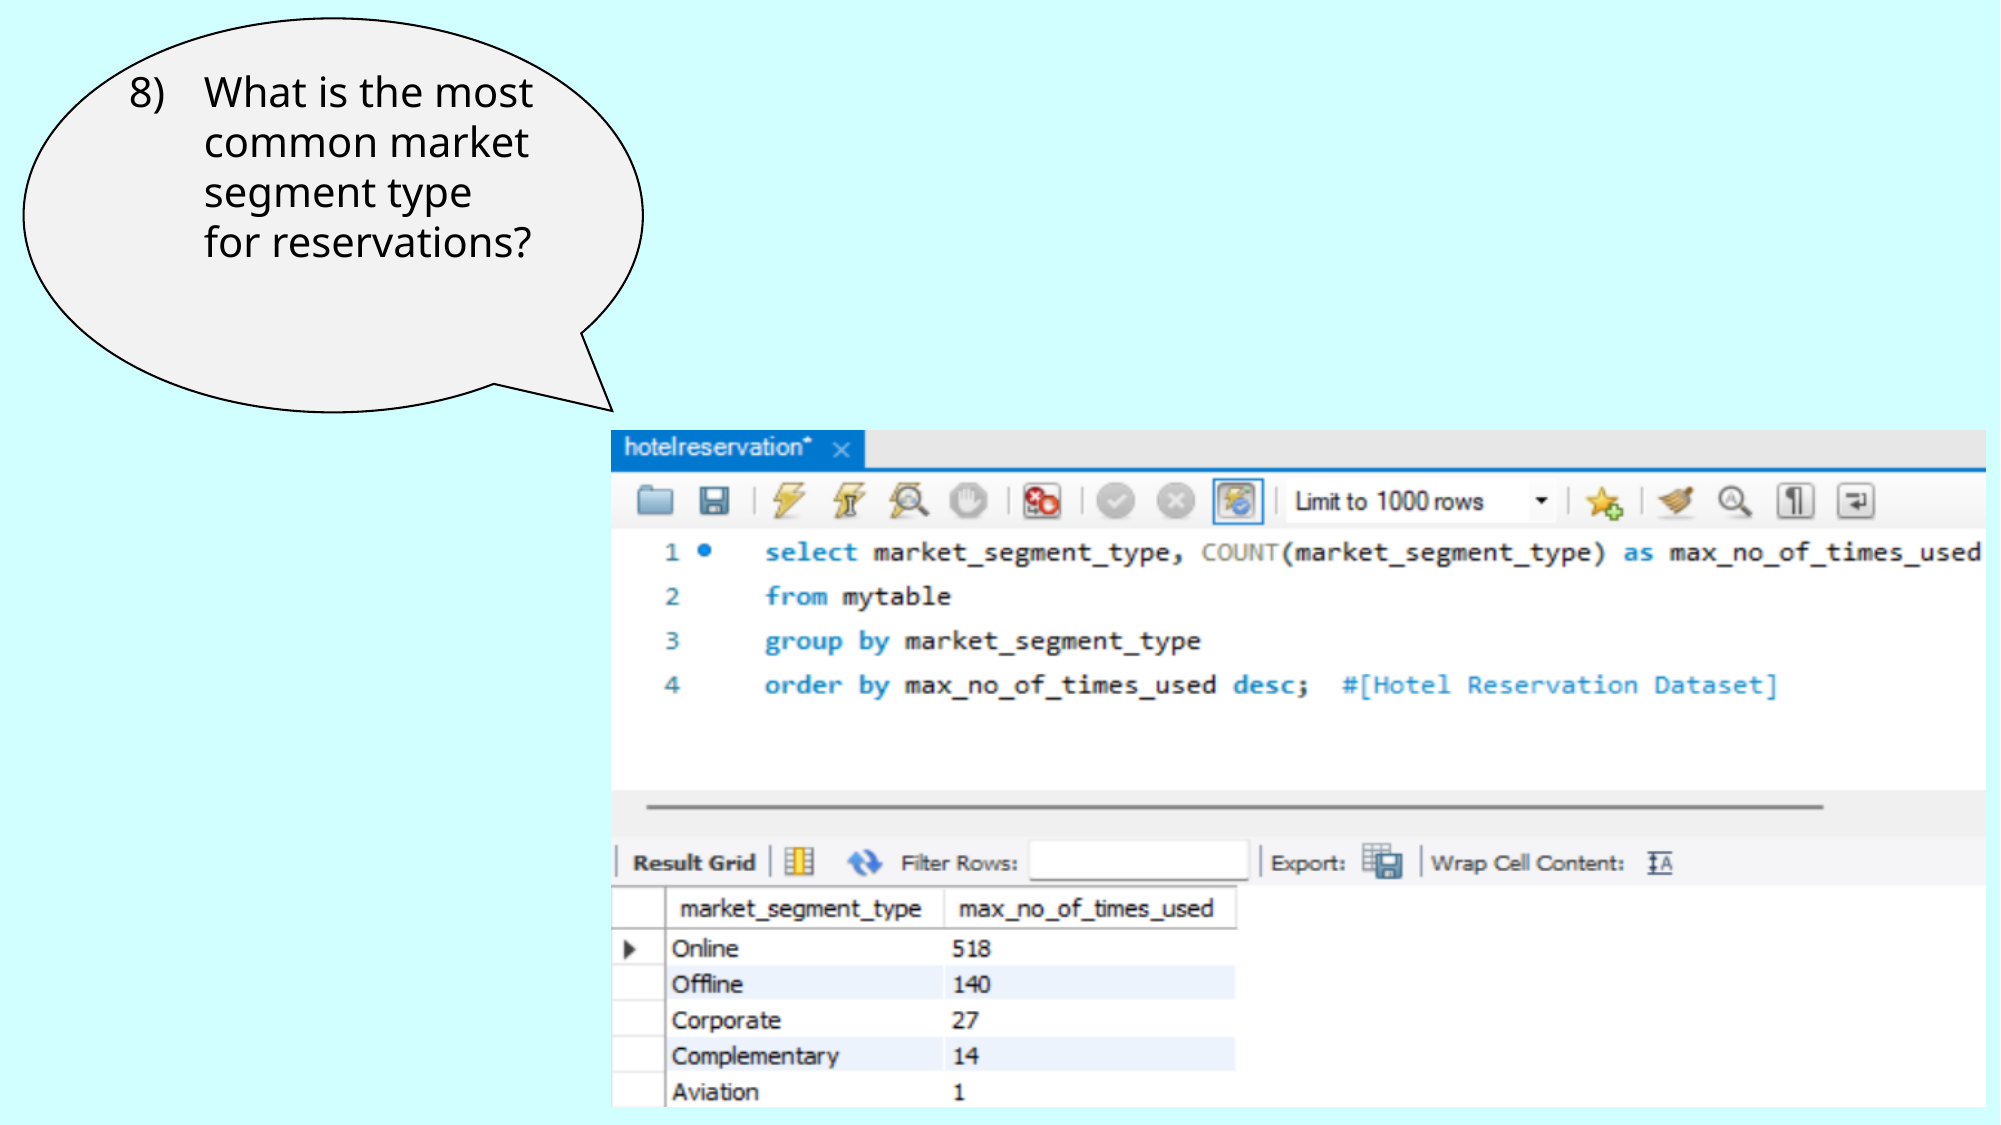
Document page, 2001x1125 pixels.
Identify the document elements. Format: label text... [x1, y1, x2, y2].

text_box What is the most common market segment type for reservations? [22, 17, 644, 414]
picture [611, 430, 1986, 1107]
